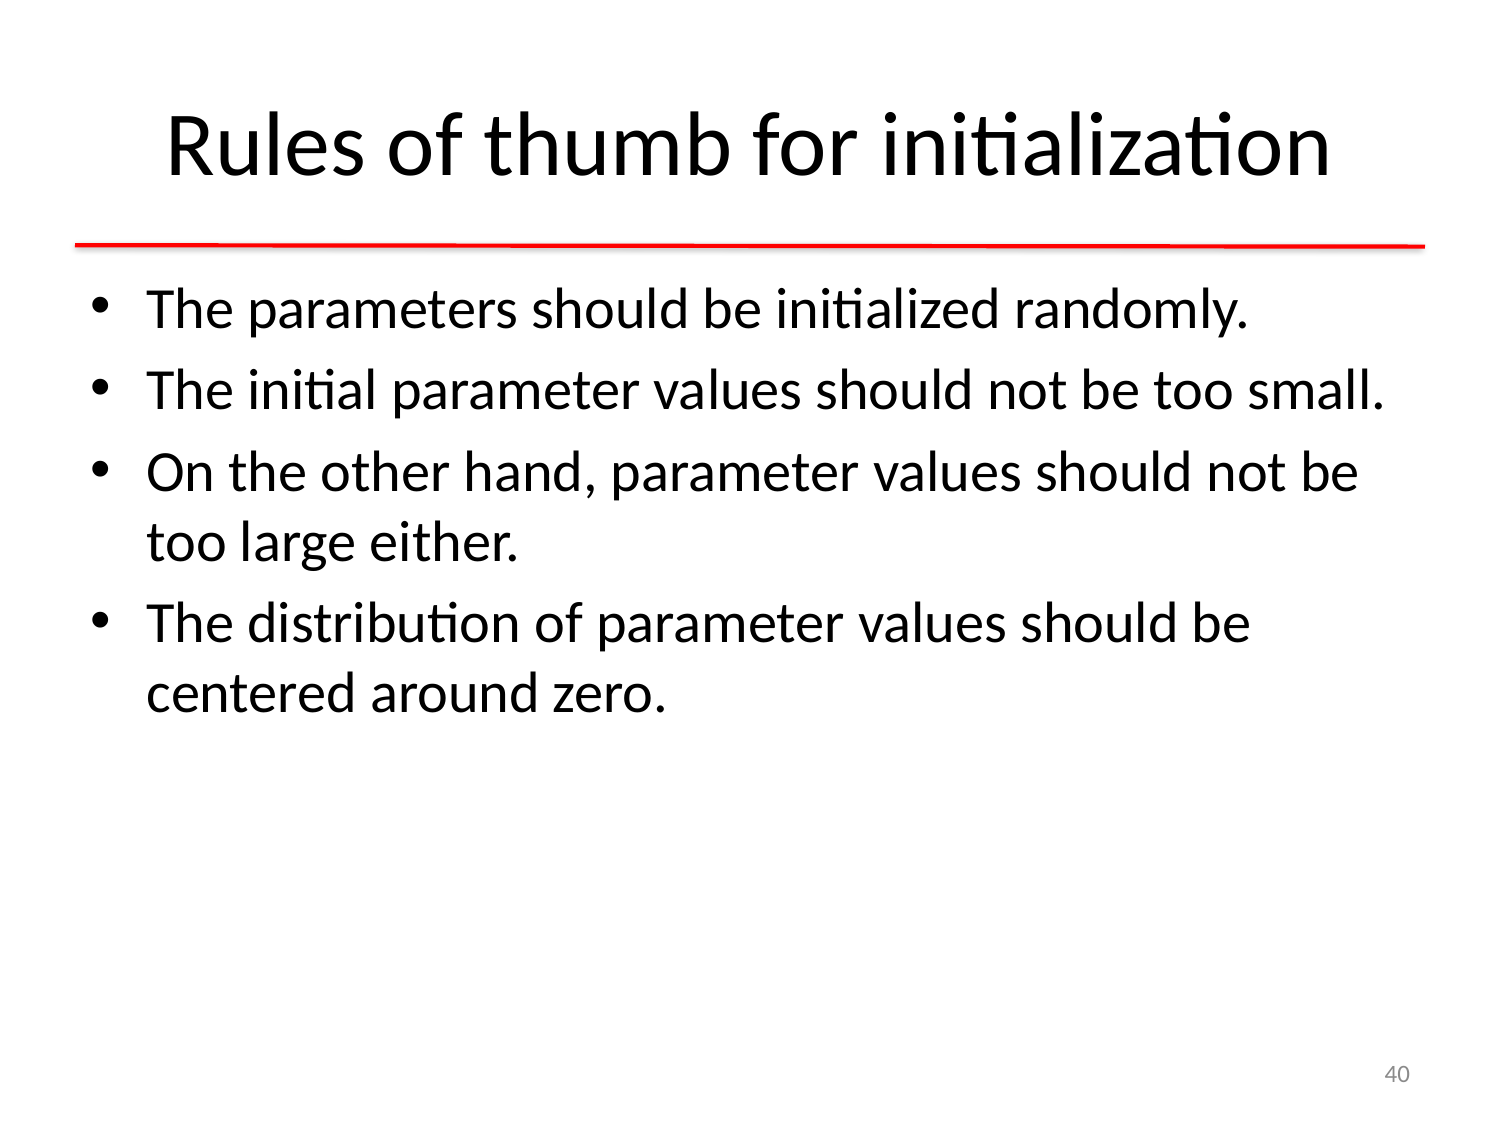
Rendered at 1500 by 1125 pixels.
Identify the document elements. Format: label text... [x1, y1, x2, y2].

slide_number 40 [1074, 1042, 1425, 1103]
list The parameters should be initialized randomly. The initial parameter values should not be too small. On the other hand, parameter values should not be too large either. The distribution of parameter values should be centered around zero. [75, 262, 1425, 1005]
title Rules of thumb for initialization [75, 45, 1425, 233]
